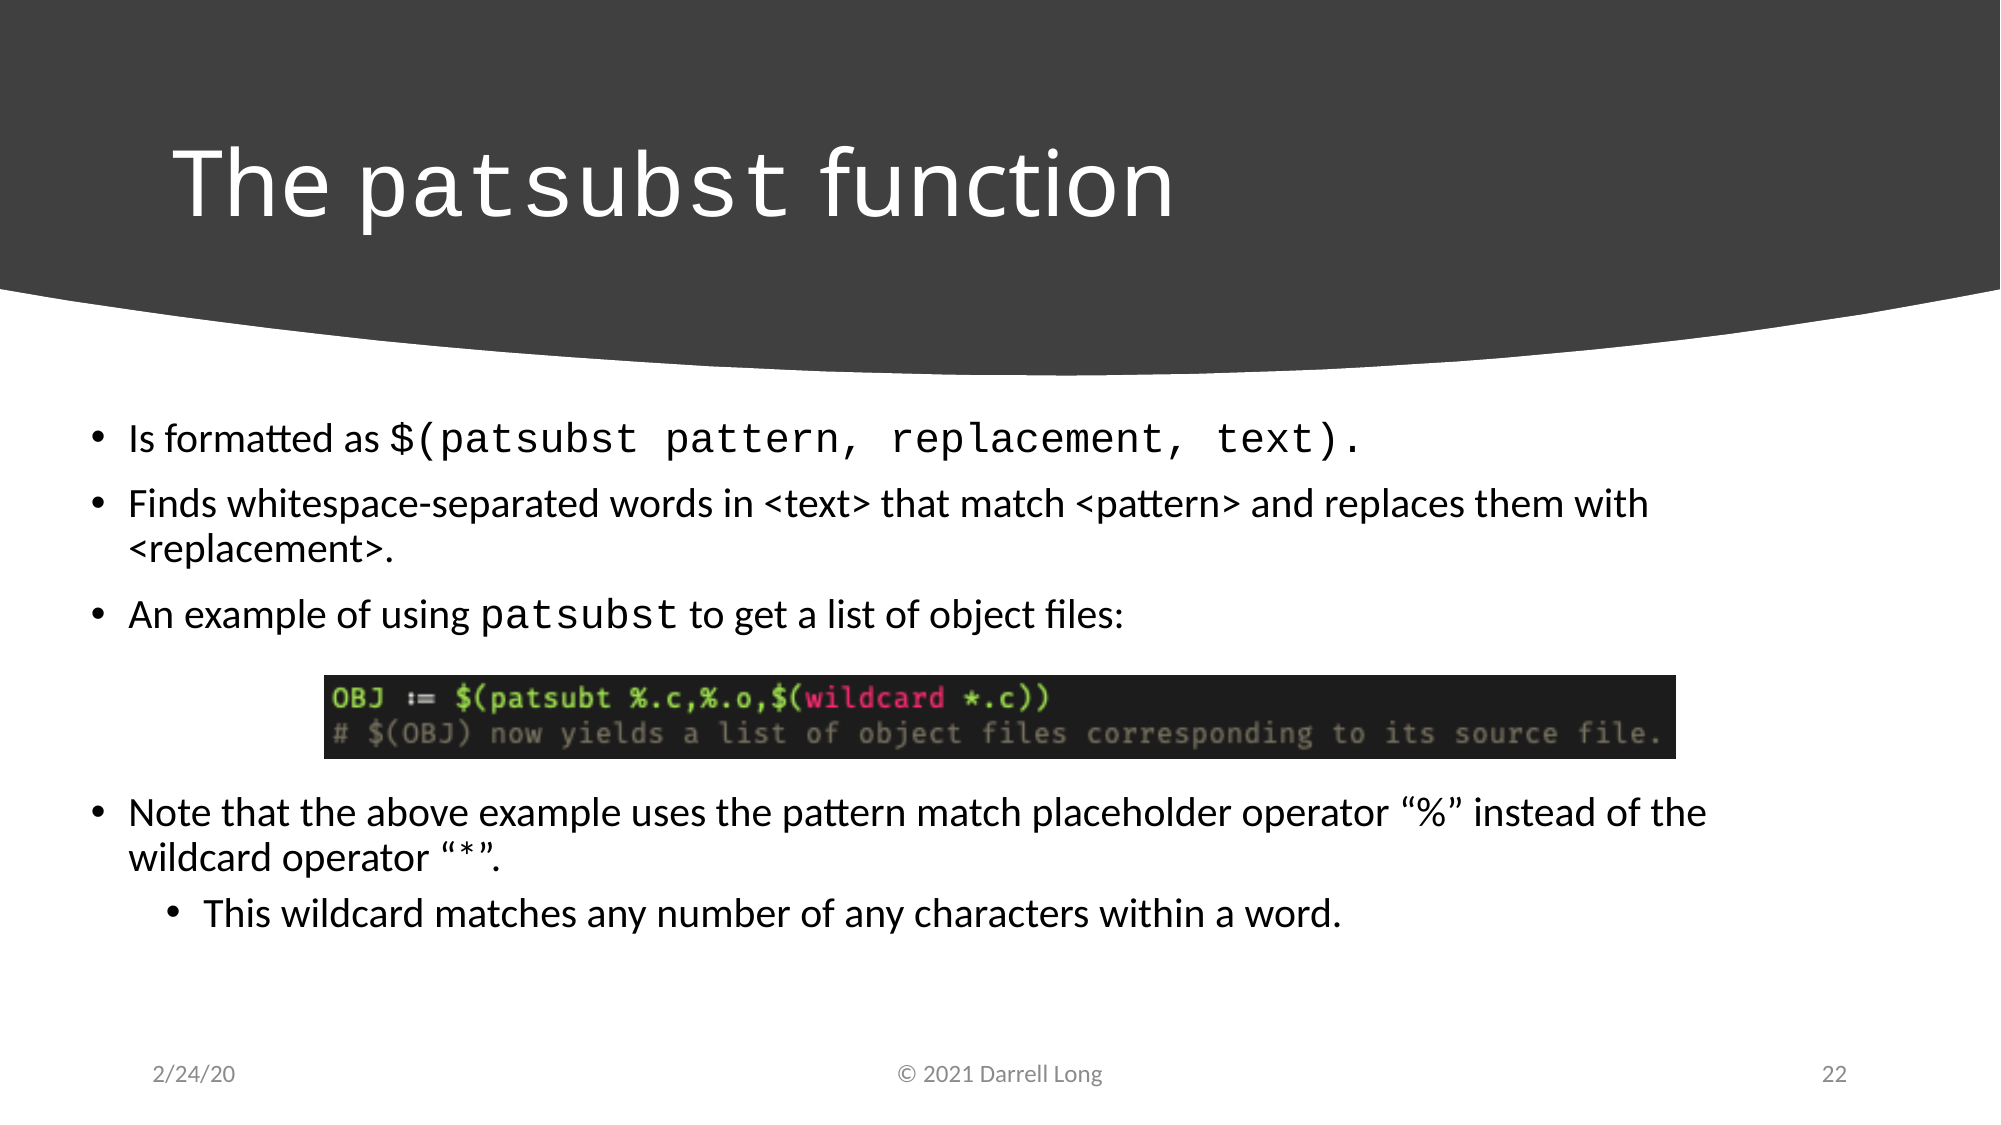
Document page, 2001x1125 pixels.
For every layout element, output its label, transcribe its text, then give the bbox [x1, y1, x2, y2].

slide_number 22 [1412, 1042, 1863, 1103]
title The patsubst function [157, 81, 1843, 292]
list Is formatted as $(patsubst pattern, replacement, text). Finds whitespace-separated words in <text> that match <pattern> and replaces them with <replacement>. An example of using patsubst to get a list of object files: Note that the above example uses the pattern match placeholder operator “%” instead of the wildcard operator “*”. This wildcard matches any number of any characters within a word. [75, 408, 1843, 1021]
footer © 2021 Darrell Long [662, 1042, 1338, 1103]
text_box [0, 289, 2000, 1125]
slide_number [137, 1042, 588, 1103]
picture [324, 675, 1676, 759]
text_box [0, 0, 2000, 375]
